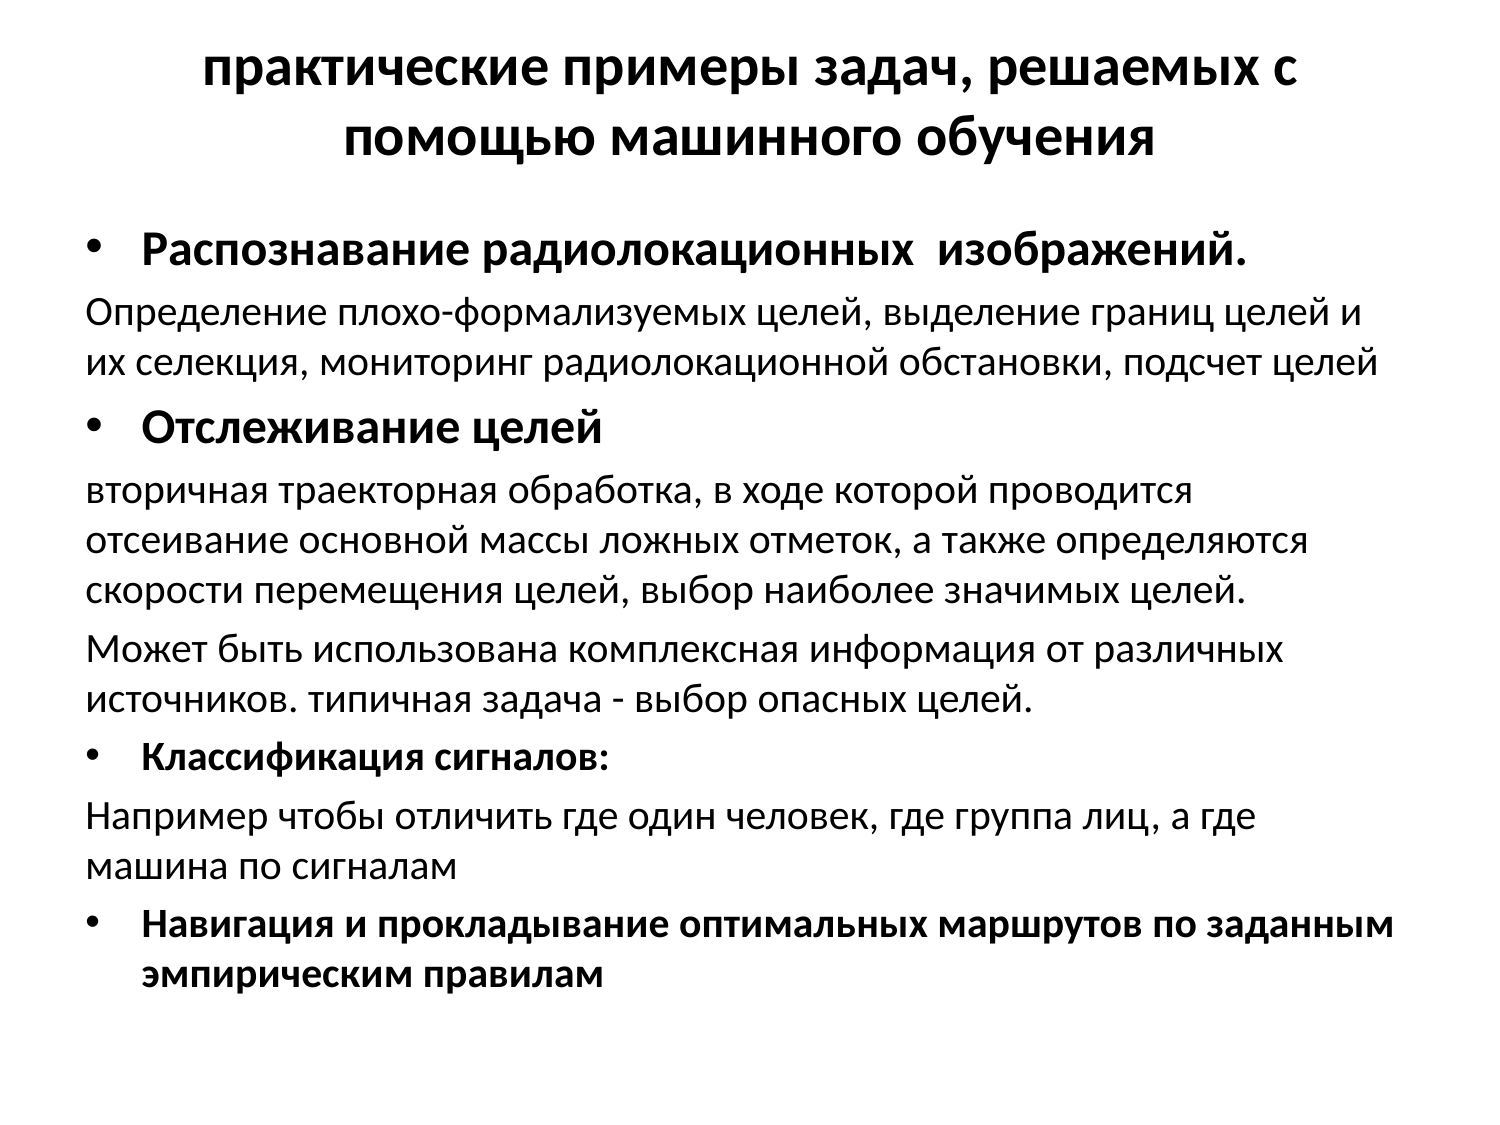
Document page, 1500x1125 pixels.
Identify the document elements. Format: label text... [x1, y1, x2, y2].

title практические примеры задач, решаемых с помощью машинного обучения [75, 45, 1425, 149]
list Распознавание радиолокационных изображений. Определение плохо-формализуемых целей, выделение границ целей и их селекция, мониторинг радиолокационной обстановки, подсчет целей Отслеживание целей вторичная траекторная обработка, в ходе которой проводится отсеивание основной массы ложных отметок, а также определяются скорости перемещения целей, выбор наиболее значимых целей. Может быть использована комплексная информация от различных источников. типичная задача - выбор опасных целей. Классификация сигналов: Например чтобы отличить где один человек, где группа лиц, а где машина по сигналам Навигация и прокладывание оптимальных маршрутов по заданным эмпирическим правилам [70, 208, 1421, 1118]
